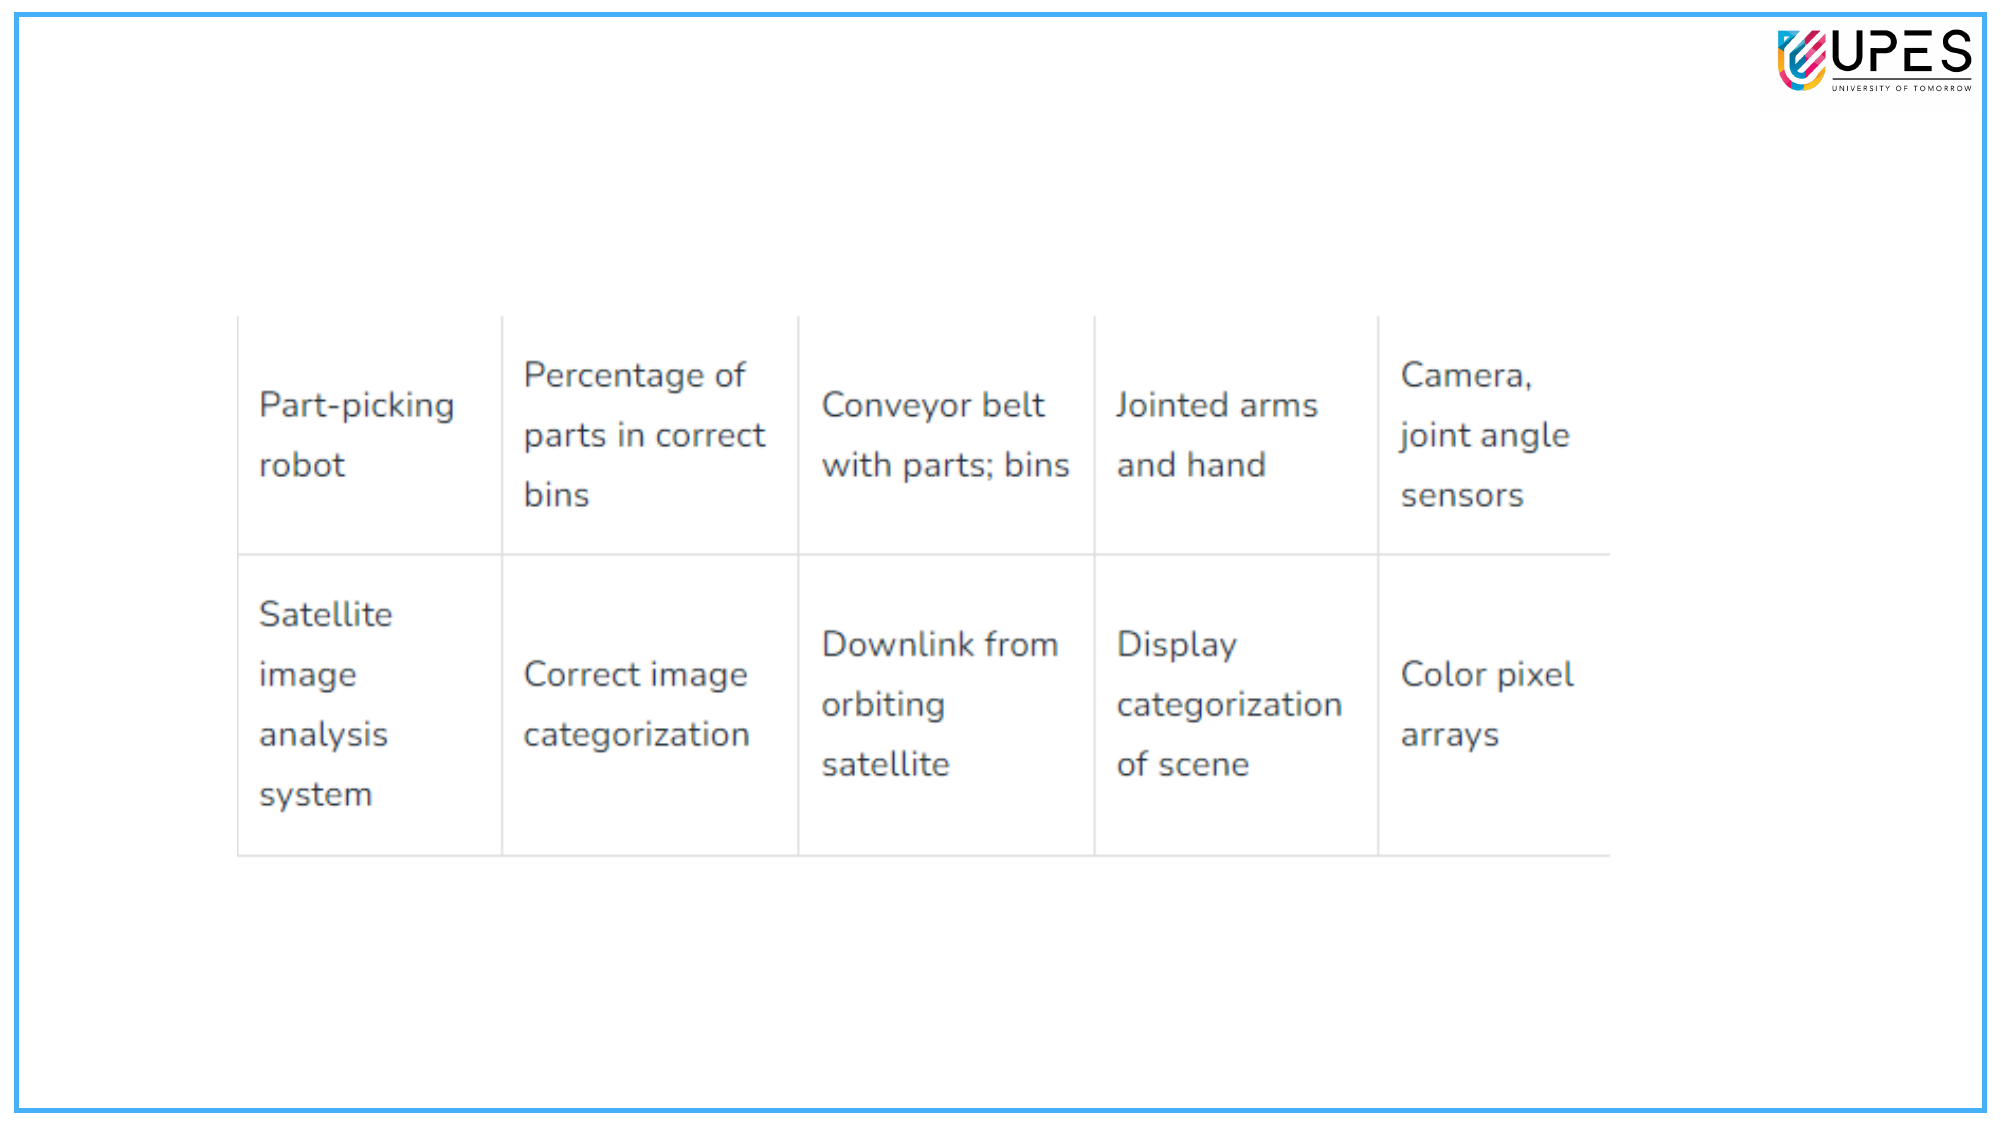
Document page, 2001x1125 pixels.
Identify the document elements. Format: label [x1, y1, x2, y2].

picture [237, 306, 1620, 866]
picture [1758, 20, 1978, 110]
